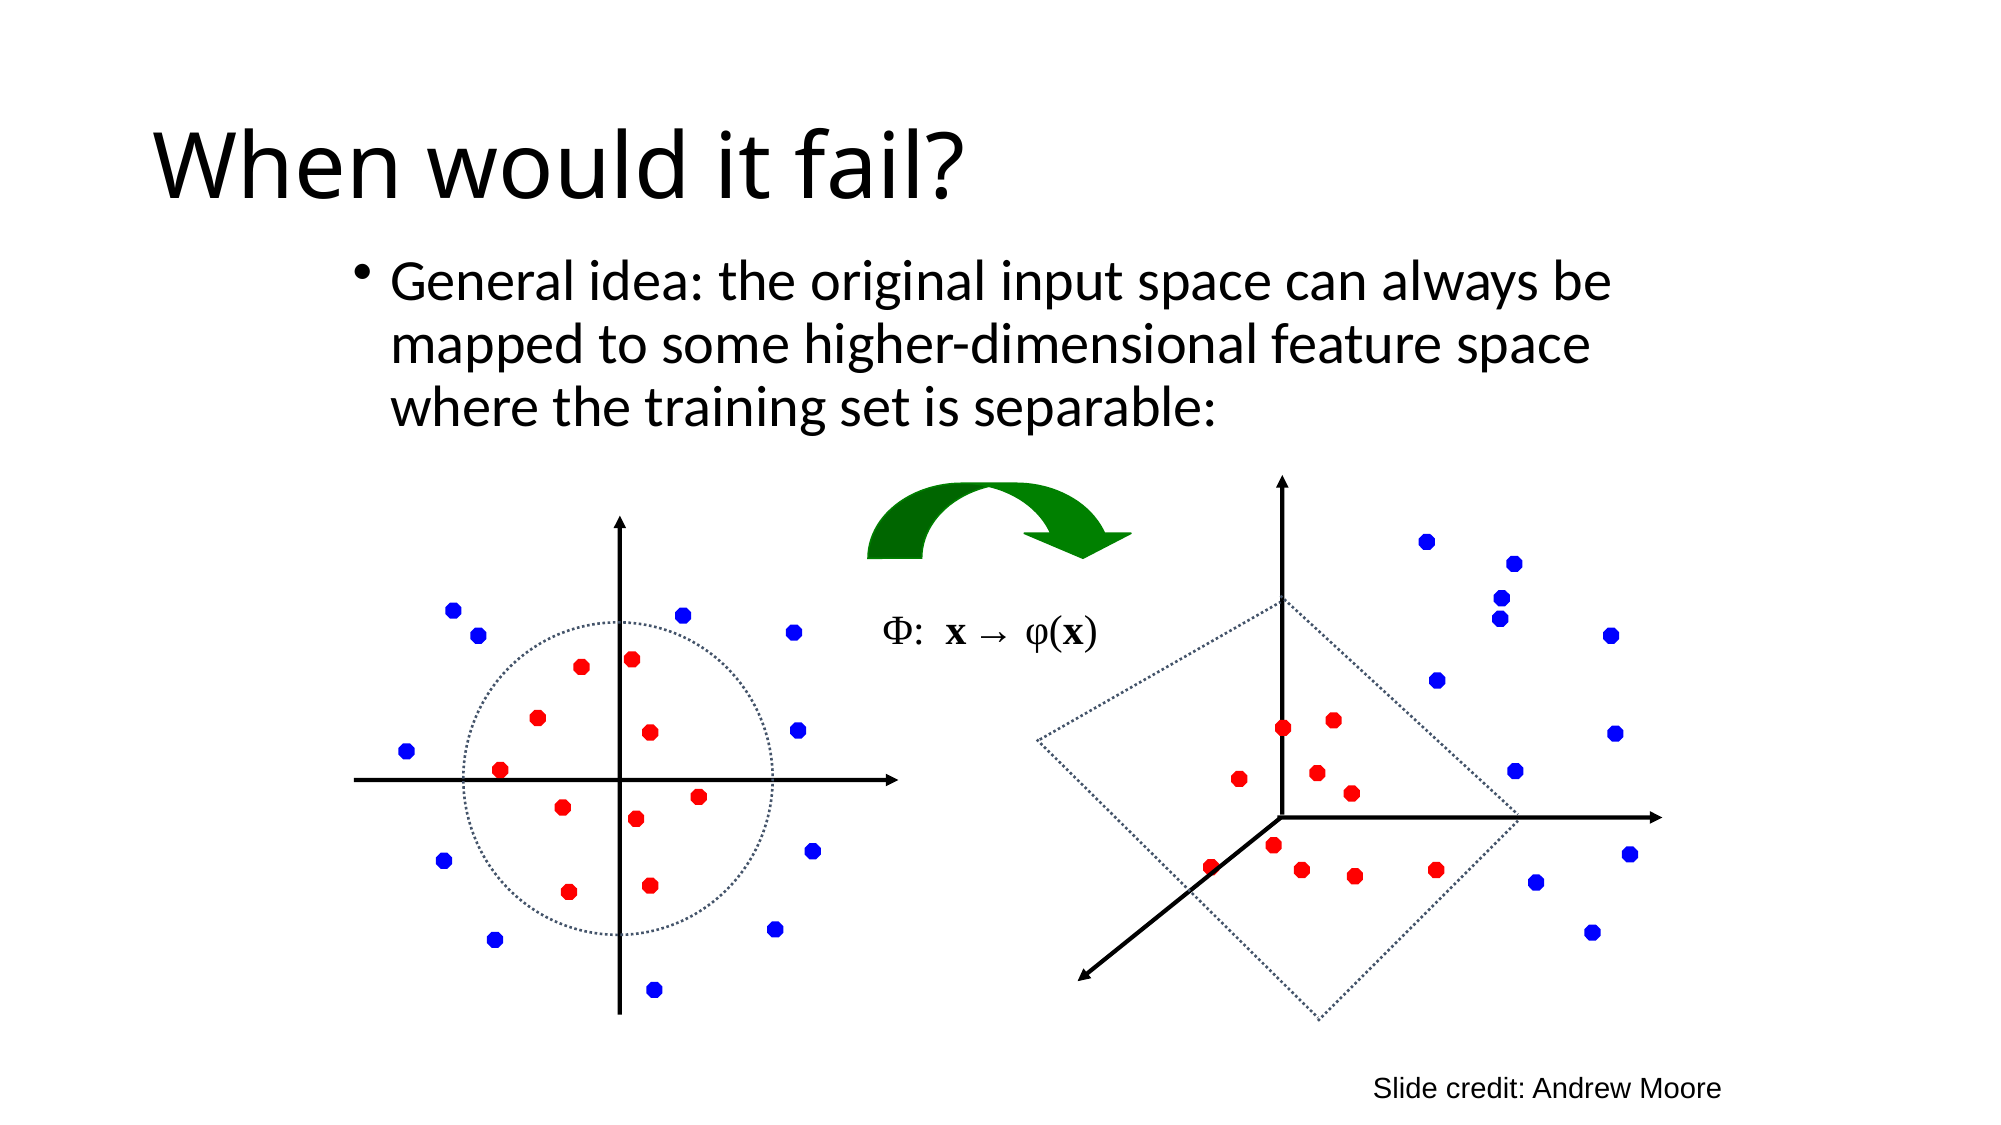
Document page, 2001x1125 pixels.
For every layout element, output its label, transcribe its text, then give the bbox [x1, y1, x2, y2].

text_box Slide credit: Andrew Moore [1358, 1062, 1738, 1113]
list General idea: the original input space can always be mapped to some higher-dimensional feature space where the training set is separable: [337, 242, 1663, 1106]
title When would it fail? [137, 59, 1863, 278]
